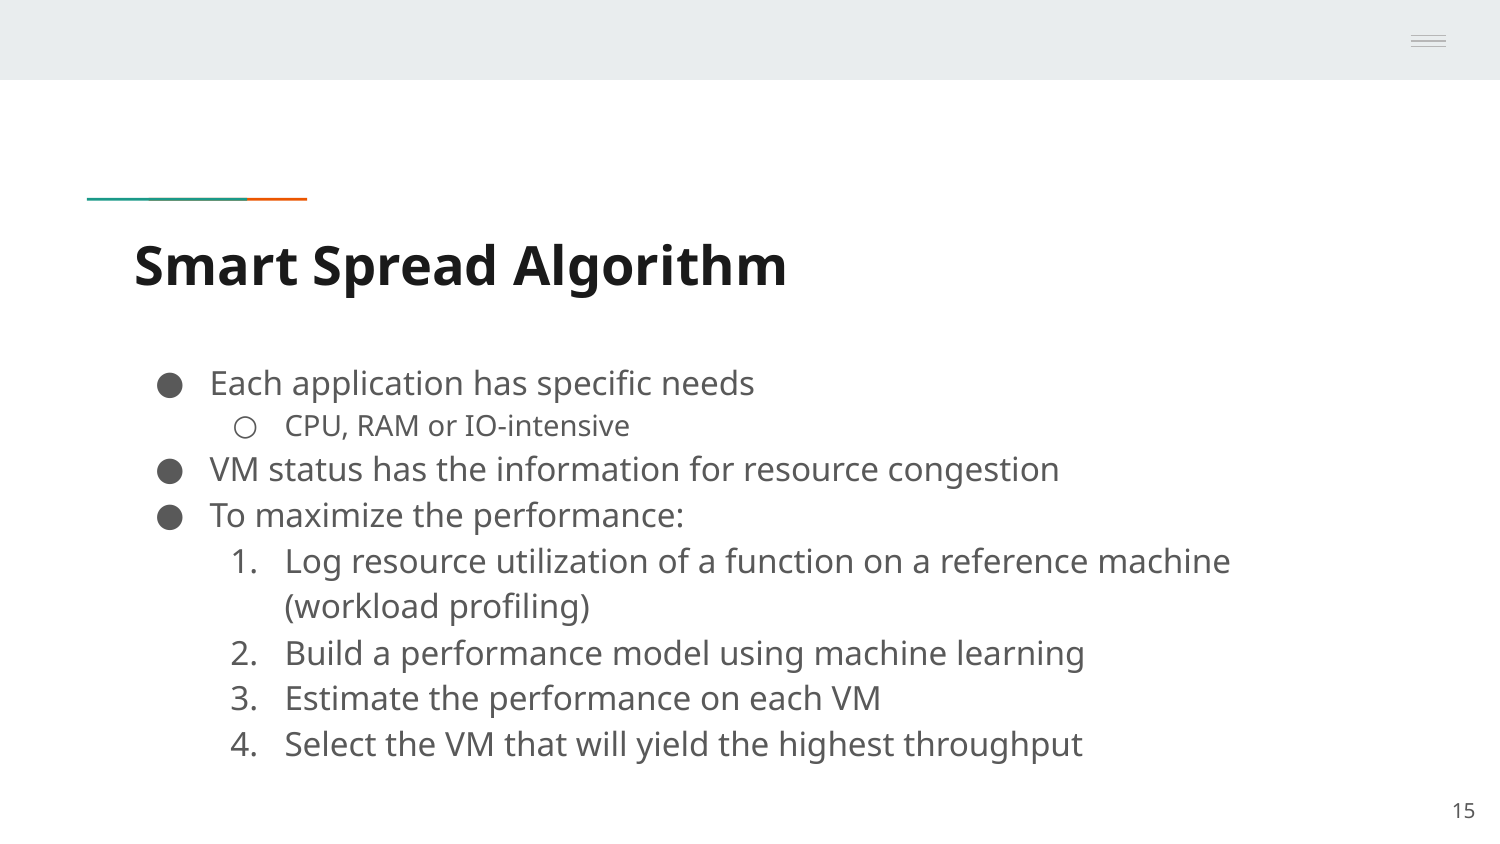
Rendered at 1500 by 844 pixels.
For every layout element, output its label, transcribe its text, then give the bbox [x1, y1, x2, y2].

slide_number ‹#› [1400, 779, 1491, 844]
title Smart Spread Algorithm [119, 216, 1381, 305]
list Each application has specific needs CPU, RAM or IO-intensive VM status has the information for resource congestion To maximize the performance: Log resource utilization of a function on a reference machine (workload profiling) Build a performance model using machine learning Estimate the performance on each VM Select the VM that will yield the highest throughput [119, 341, 1381, 712]
